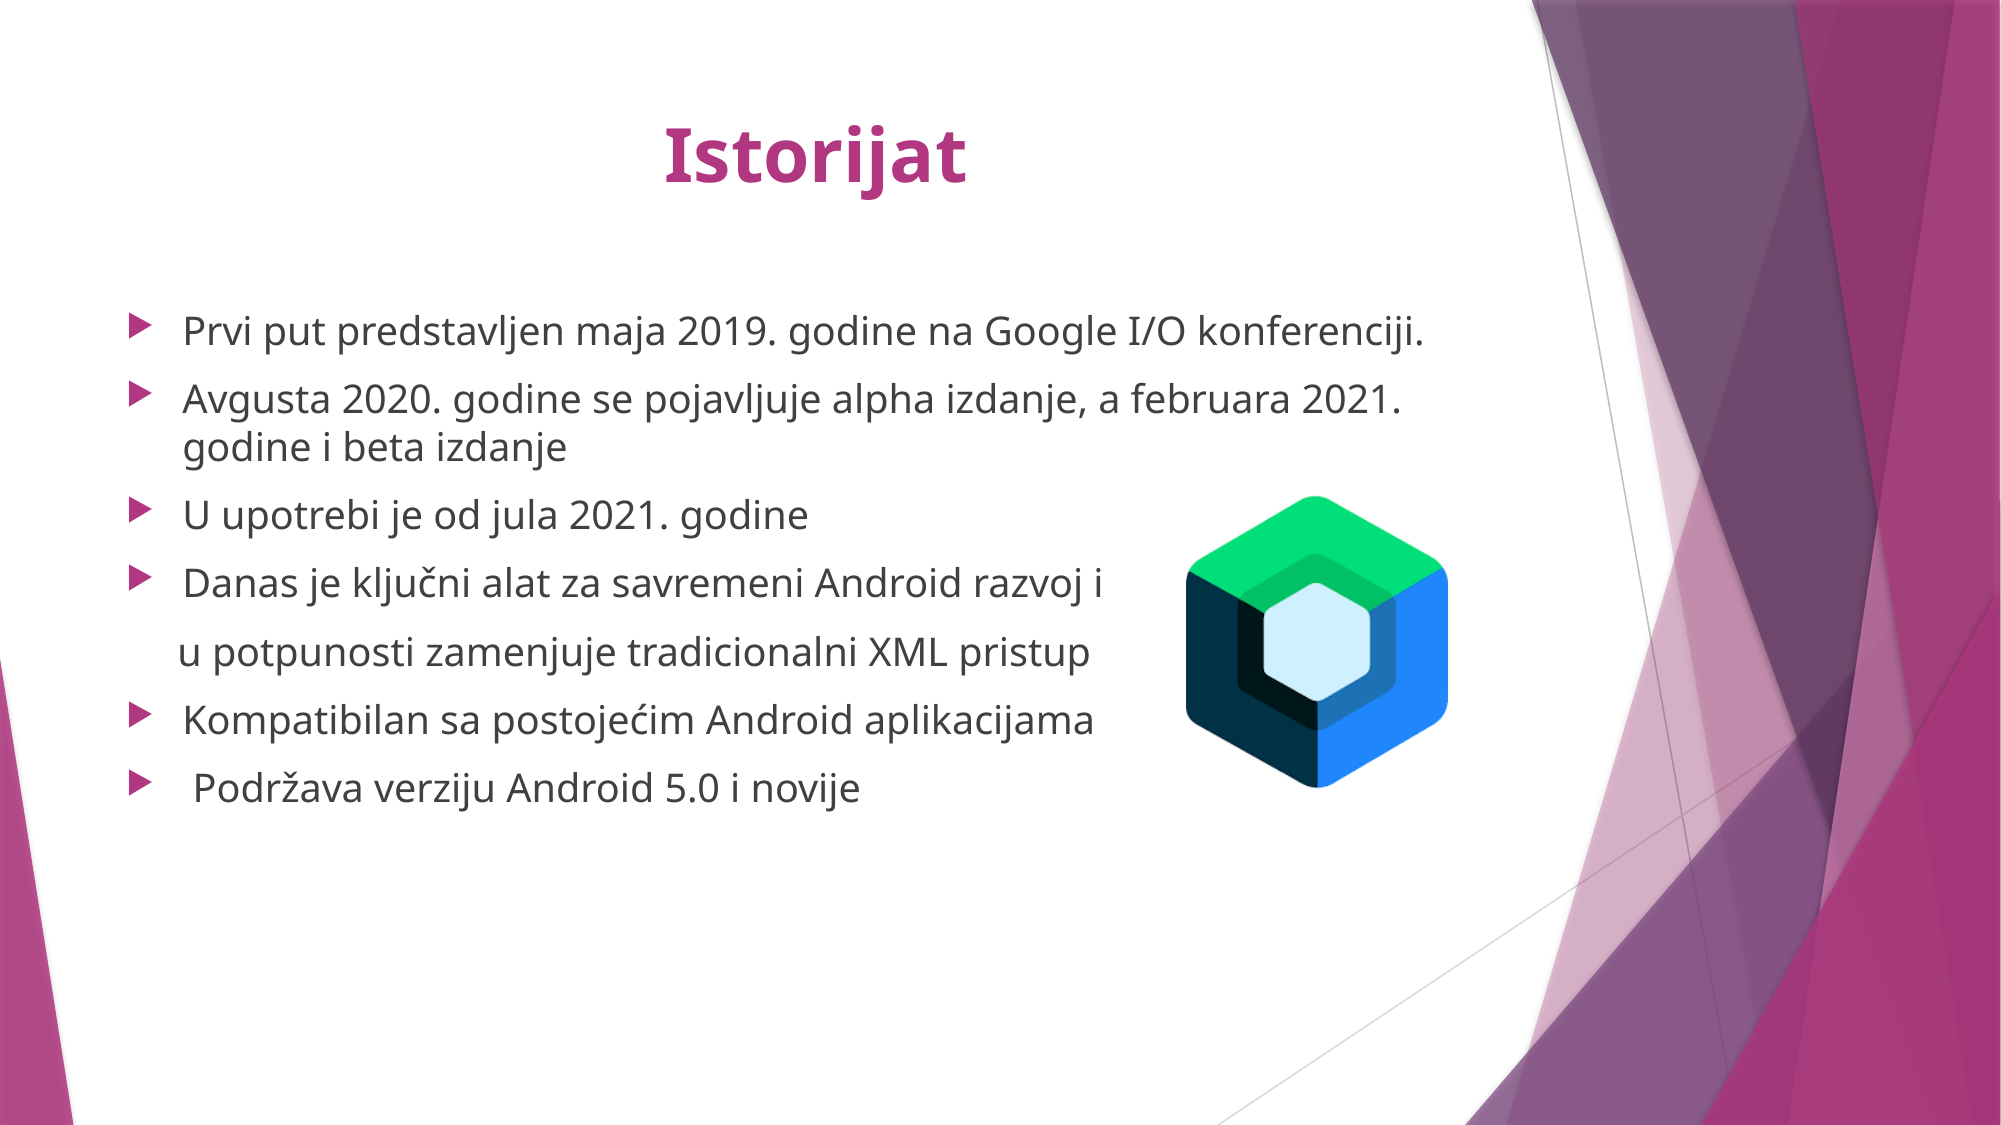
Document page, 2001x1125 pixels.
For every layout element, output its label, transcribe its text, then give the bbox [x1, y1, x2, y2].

list Prvi put predstavljen maja 2019. godine na Google I/O konferenciji. Avgusta 2020. godine se pojavljuje alpha izdanje, a februara 2021. godine i beta izdanje U upotrebi je od jula 2021. godine Danas je ključni alat za savremeni Android razvoj i u potpunosti zamenjuje tradicionalni XML pristup Kompatibilan sa postojećim Android aplikacijama Podržava verziju Android 5.0 i novije [111, 298, 1522, 991]
title Istorijat [111, 99, 1522, 298]
picture [1186, 494, 1449, 791]
